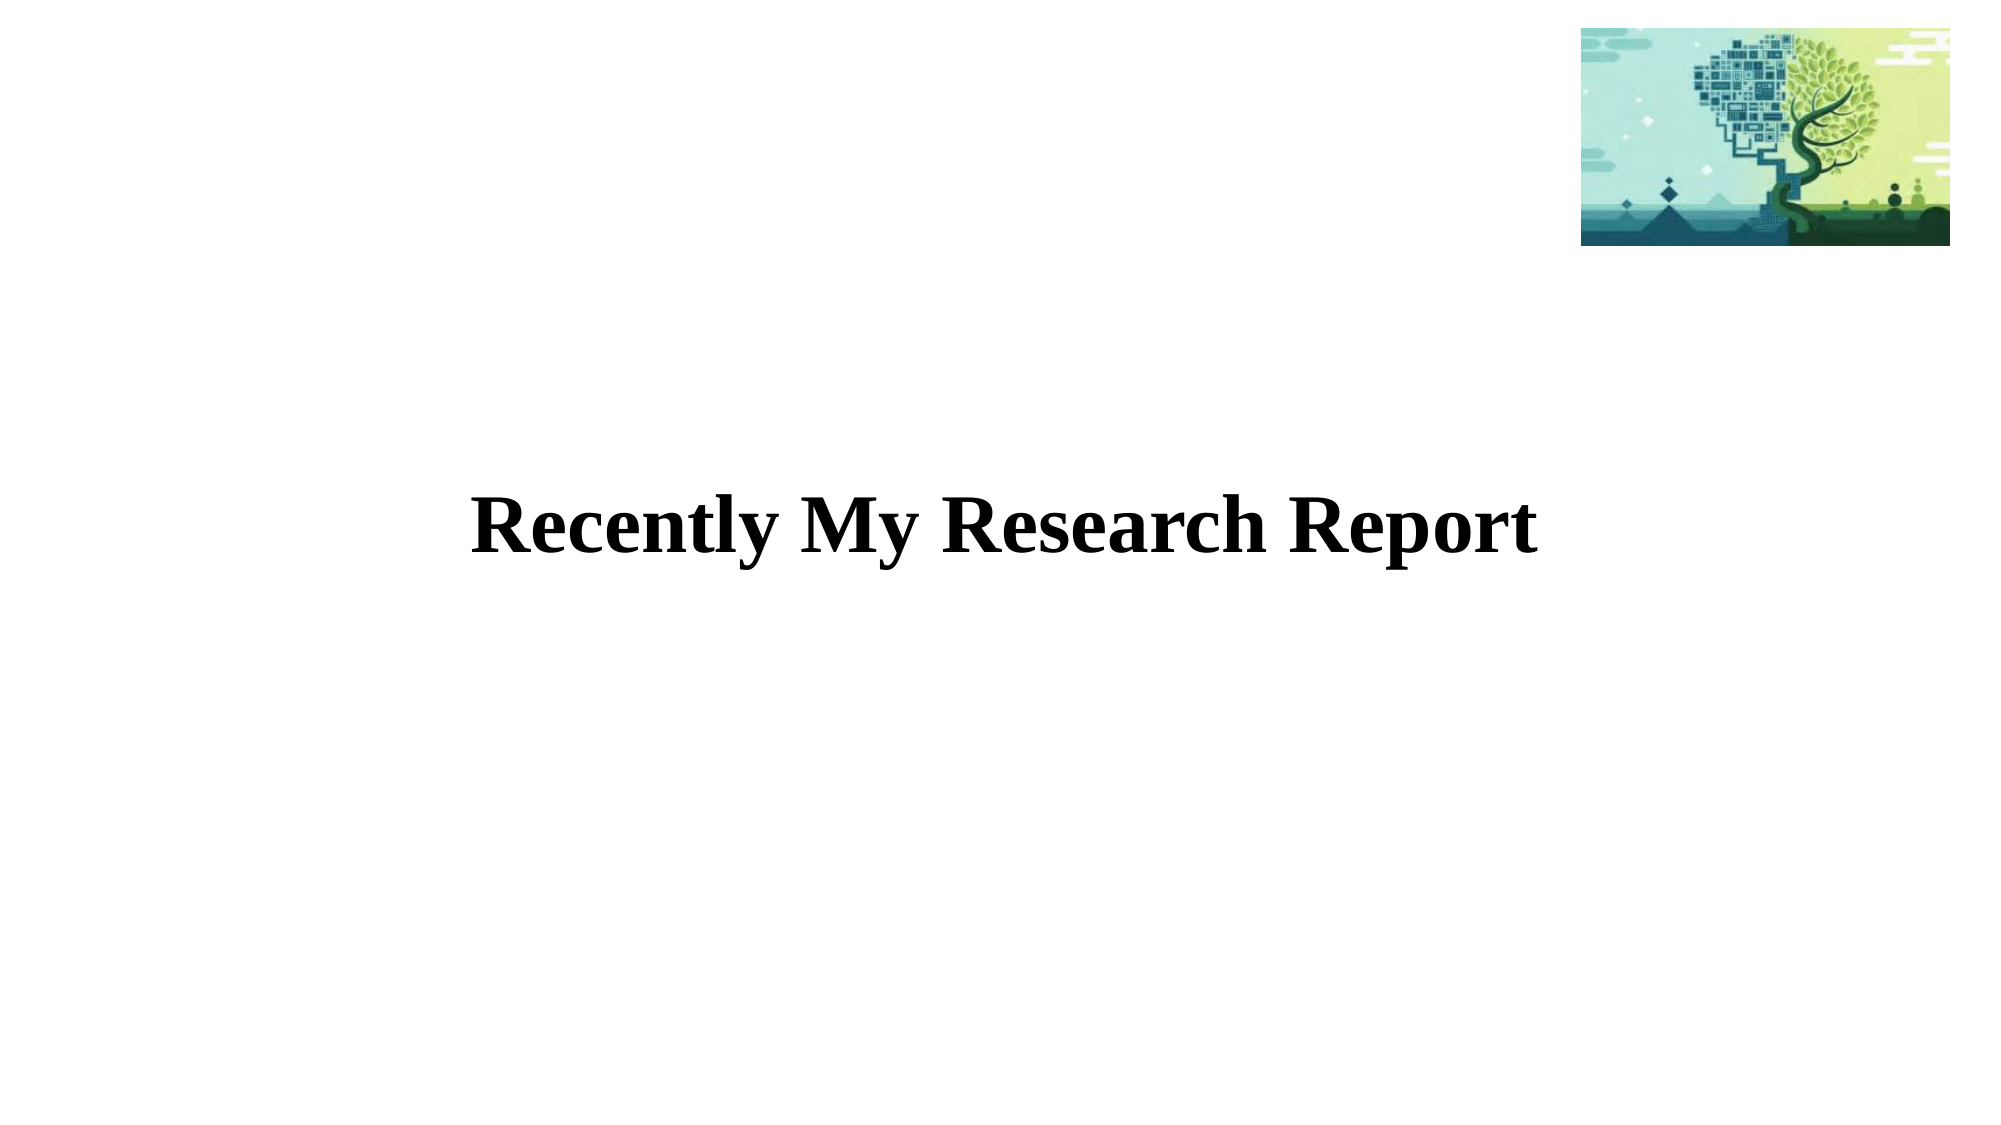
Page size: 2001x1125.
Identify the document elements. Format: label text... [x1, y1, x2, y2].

picture [1581, 28, 1950, 246]
text_box Recently My Research Report [413, 461, 1671, 577]
